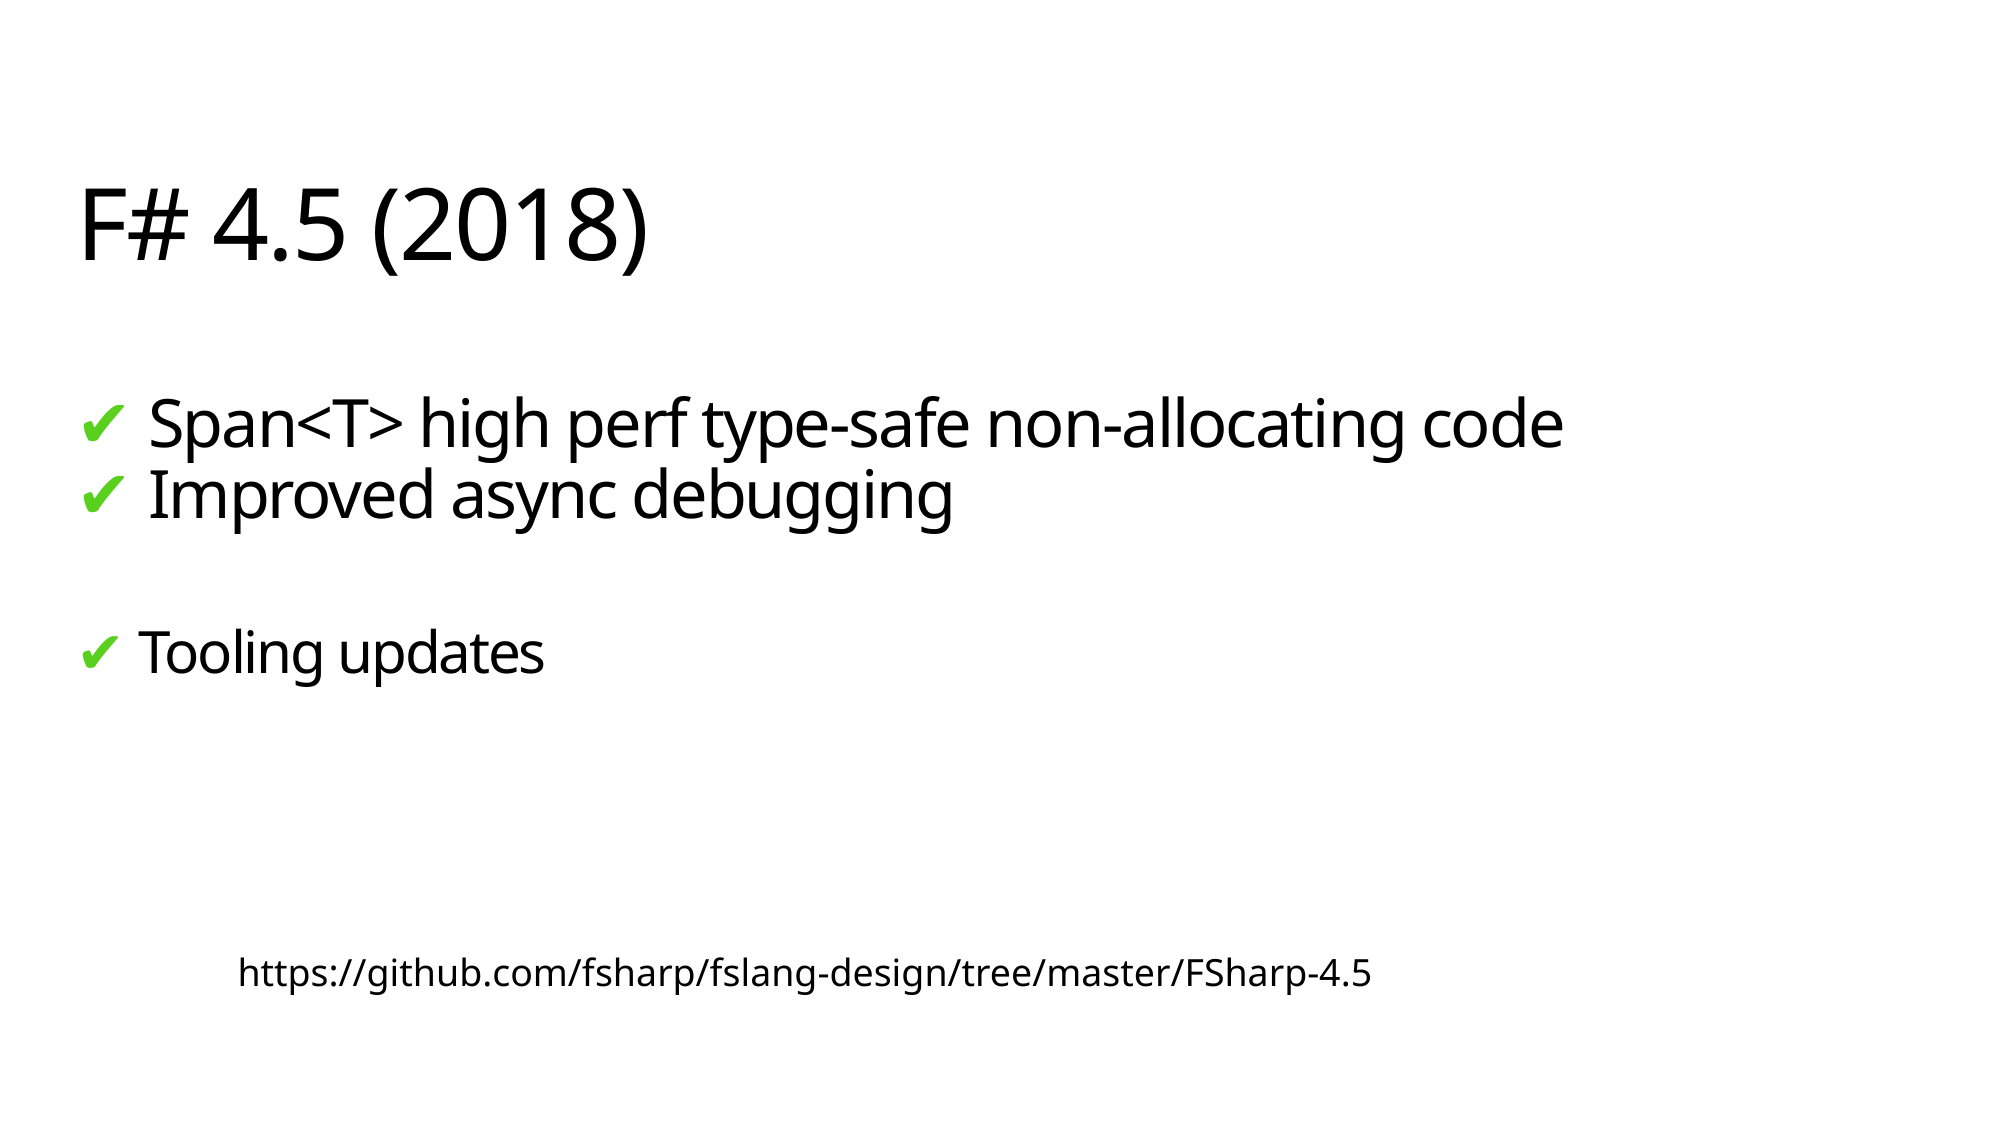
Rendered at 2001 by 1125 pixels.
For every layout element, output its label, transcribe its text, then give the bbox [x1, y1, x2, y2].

text_box https://github.com/fsharp/fslang-design/tree/master/FSharp-4.5 [222, 941, 1650, 1007]
title F# 4.5 (2018) ✔ Span<T> high perf type-safe non-allocating code ✔ Improved async debugging ✔ Tooling updates [76, 173, 1911, 801]
